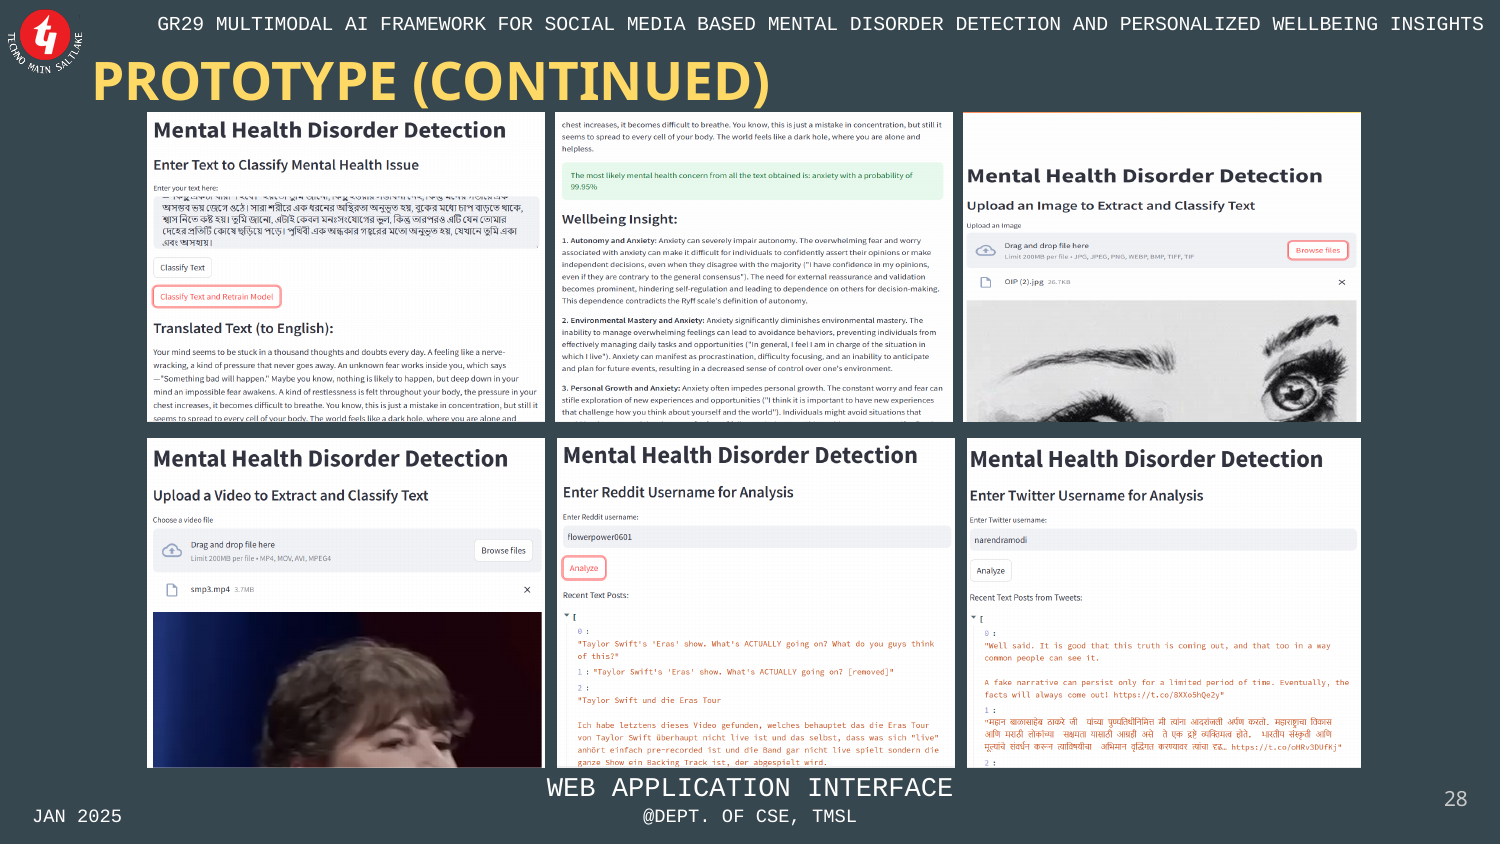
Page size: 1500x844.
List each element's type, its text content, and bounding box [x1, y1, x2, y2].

slide_number ‹#› [1392, 767, 1483, 833]
text_box JAN 2025 [0, 785, 155, 844]
picture [962, 112, 1361, 423]
text_box GR29 MULTIMODAL AI FRAMEWORK FOR SOCIAL MEDIA BASED MENTAL DISORDER DETECTION AND PERSONALIZED WELLBEING INSIGHTS [94, 0, 1500, 49]
picture [967, 437, 1362, 769]
picture [557, 437, 955, 769]
title PROTOTYPE (CONTINUED) [76, 49, 1474, 127]
text_box WEB APPLICATION INTERFACE [207, 767, 1293, 805]
picture [146, 112, 545, 423]
picture [146, 437, 545, 769]
picture [554, 112, 953, 423]
picture [0, 0, 91, 87]
text_box @DEPT. OF CSE, TMSL [582, 785, 918, 844]
